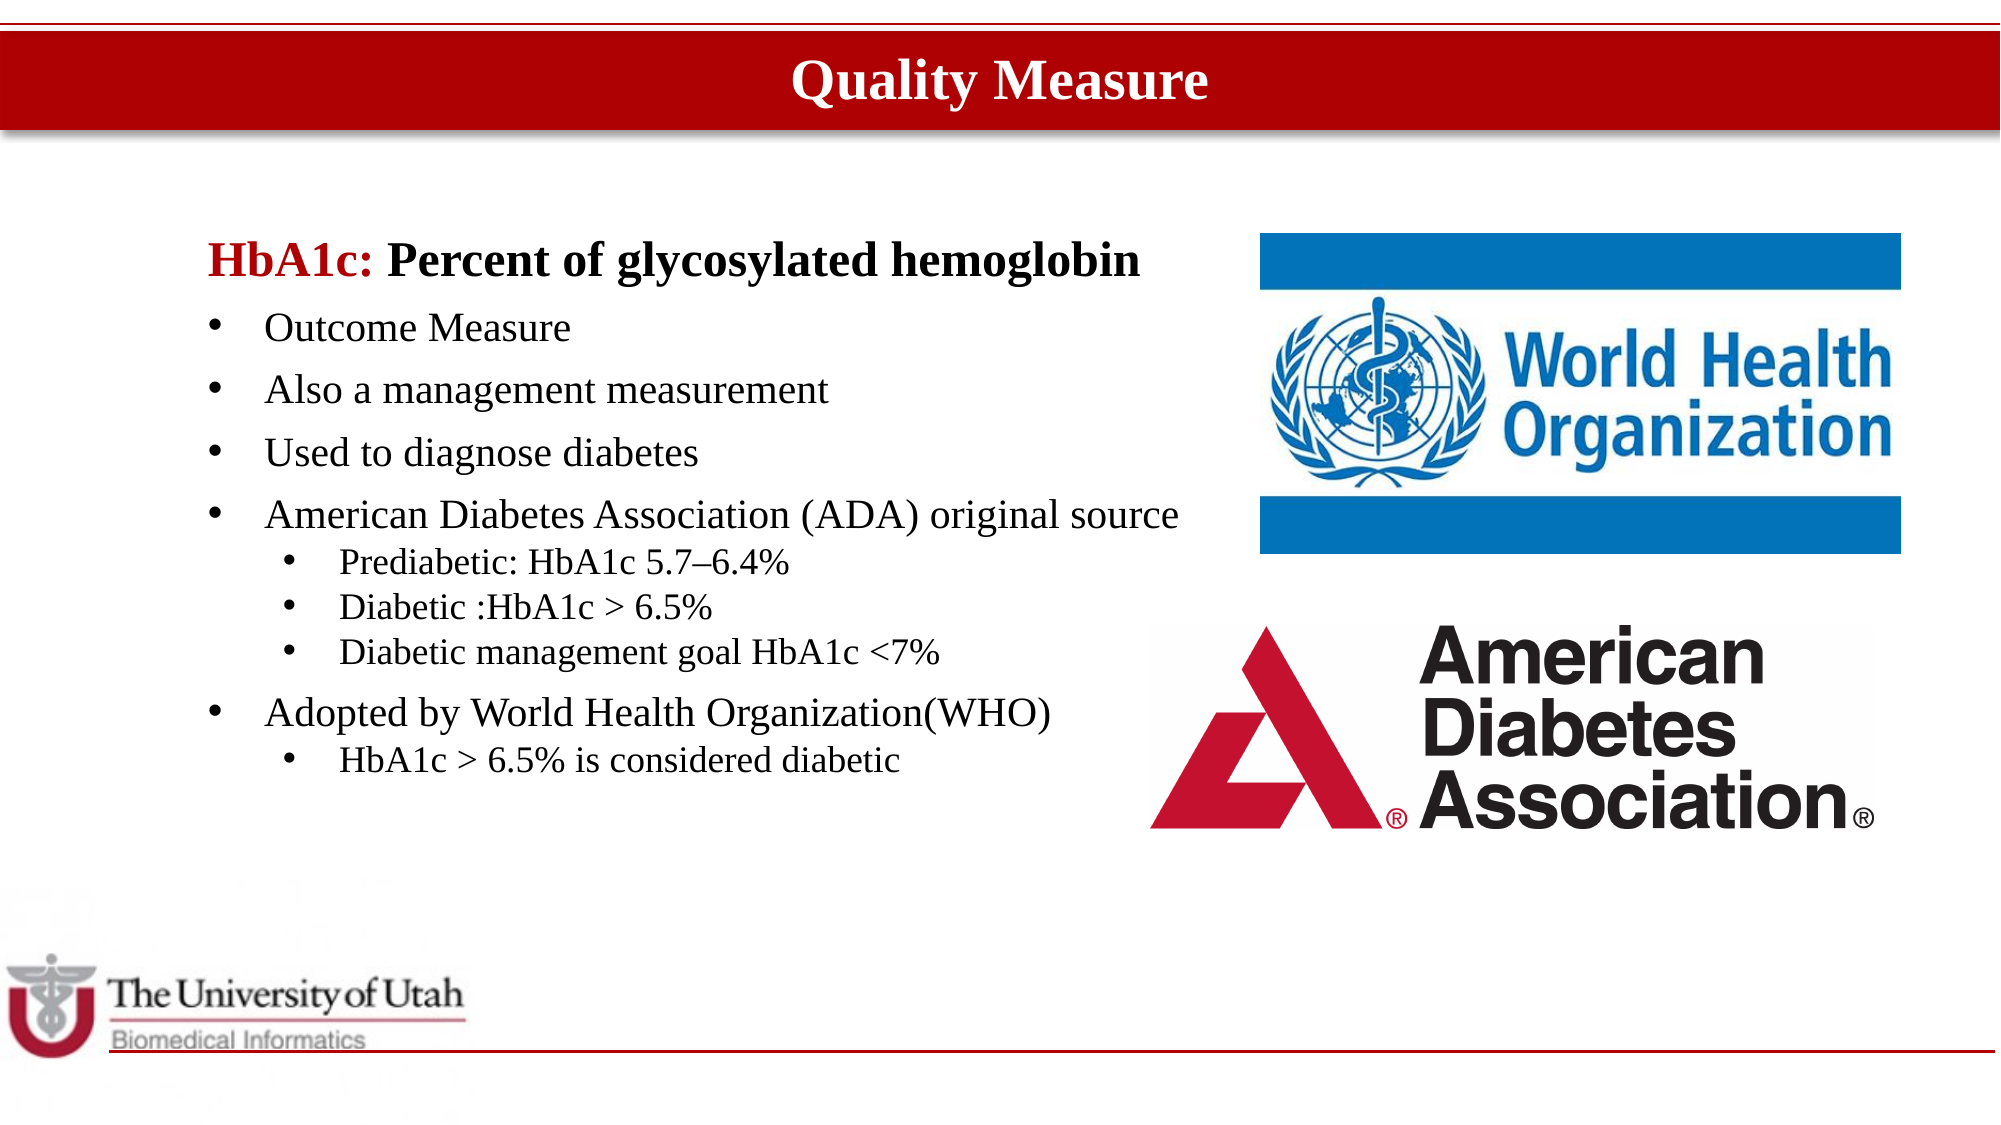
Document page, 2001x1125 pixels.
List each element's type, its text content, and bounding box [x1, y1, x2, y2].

picture [0, 875, 474, 1125]
picture [1260, 233, 1901, 502]
text_box Quality Measure [0, 31, 2000, 130]
subtitle HbA1c: Percent of glycosylated hemoglobin Outcome Measure Also a management measurement Used to diagnose diabetes American Diabetes Association (ADA) original source Prediabetic: HbA1c 5.7–6.4% Diabetic :HbA1c > 6.5% Diabetic management goal HbA1c <7% Adopted by World Health Organization(WHO) HbA1c > 6.5% is considered diabetic [192, 279, 1874, 788]
picture [1150, 625, 1874, 829]
picture [1260, 506, 1901, 554]
